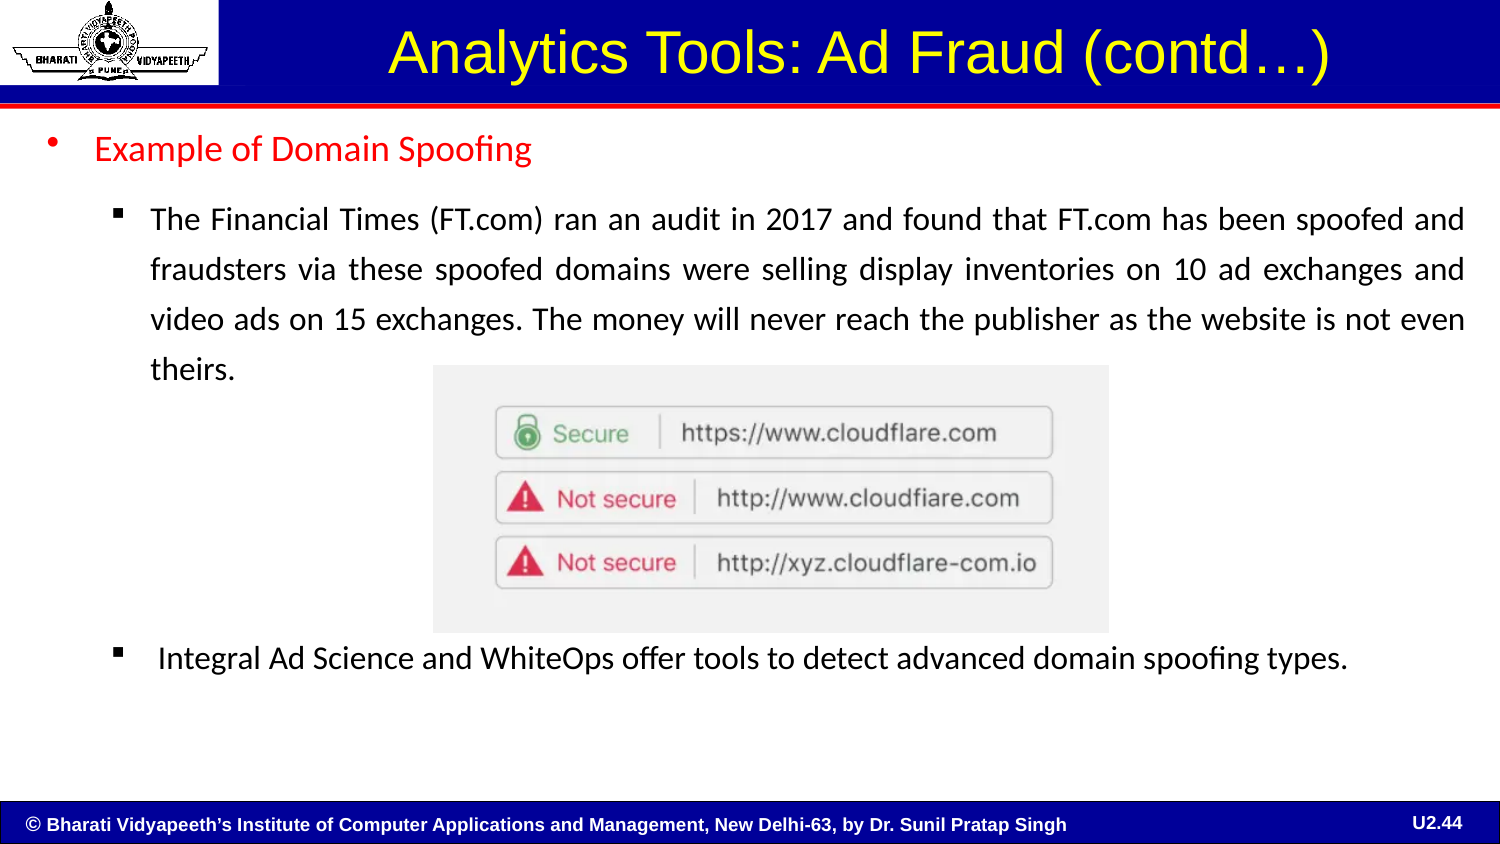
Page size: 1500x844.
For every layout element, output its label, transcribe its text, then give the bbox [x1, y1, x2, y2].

picture [433, 364, 1110, 633]
title Analytics Tools: Ad Fraud (contd…) [233, 6, 1488, 89]
picture [12, 1, 208, 81]
list Example of Domain Spoofing The Financial Times (FT.com) ran an audit in 2017 and found that FT.com has been spoofed and fraudsters via these spoofed domains were selling display inventories on 10 ad exchanges and video ads on 15 exchanges. The money will never reach the publisher as the website is not even theirs. Integral Ad Science and WhiteOps offer tools to detect advanced domain spoofing types. [33, 106, 1481, 802]
